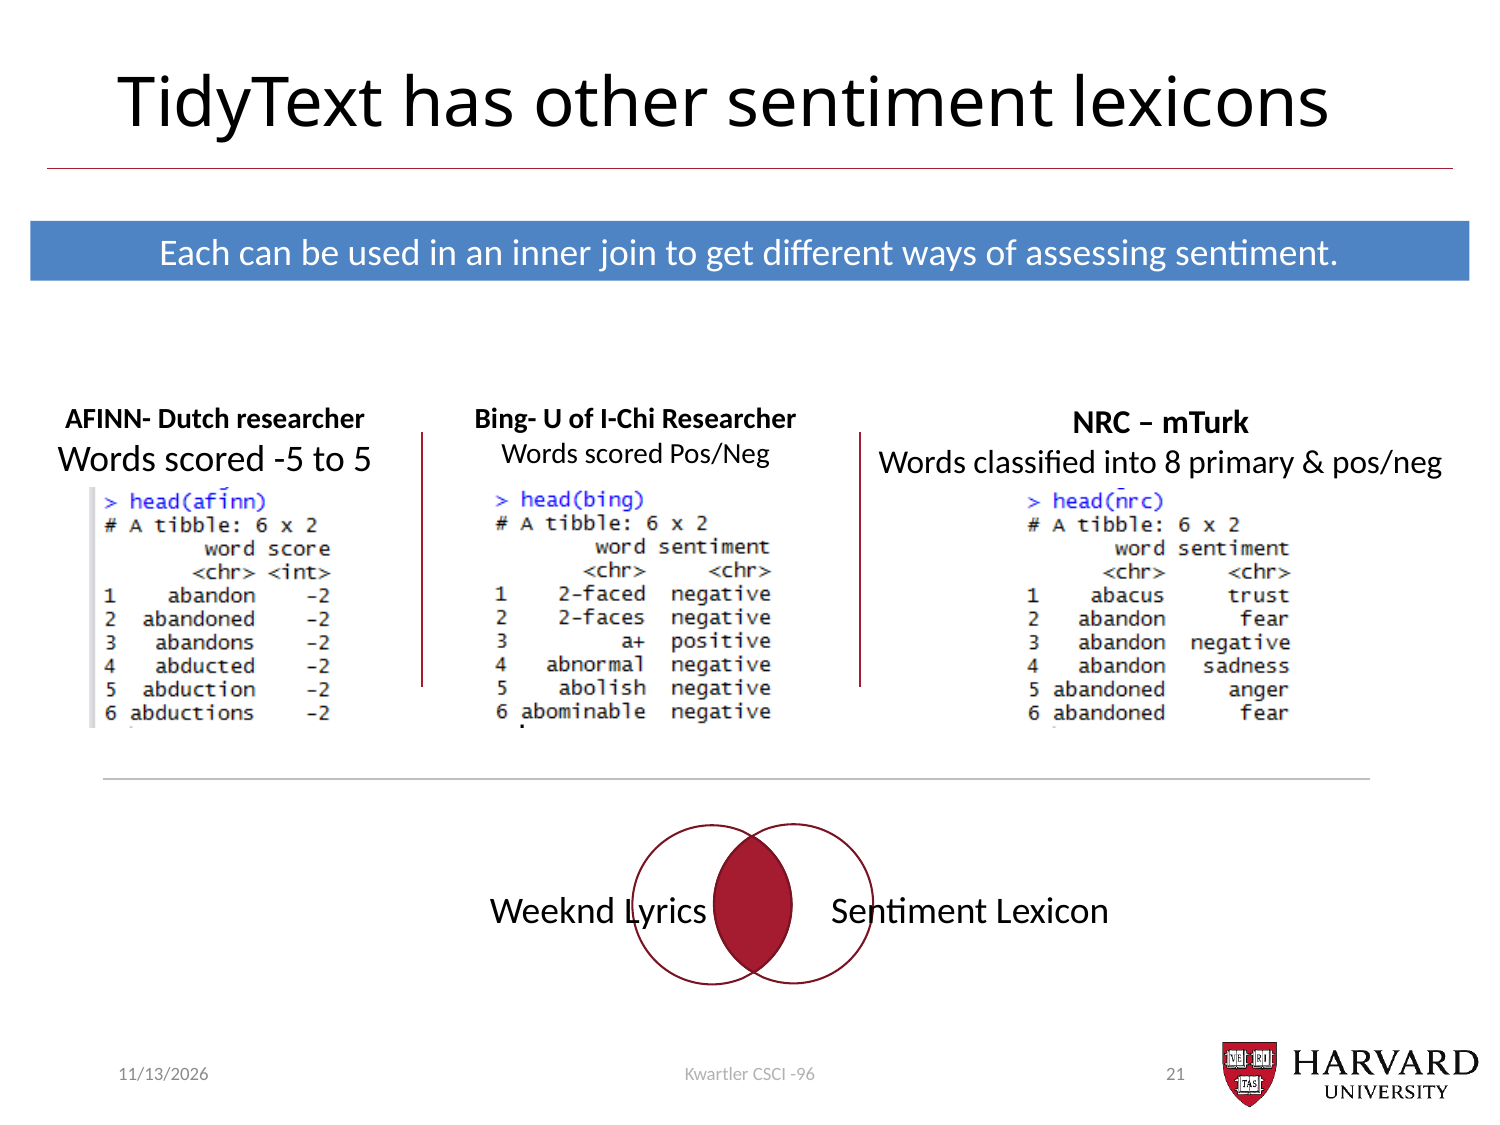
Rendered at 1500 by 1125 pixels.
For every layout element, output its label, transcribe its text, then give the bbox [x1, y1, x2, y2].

picture [1200, 1024, 1500, 1125]
text_box Each can be used in an inner join to get different ways of assessing sentiment. [30, 220, 1470, 281]
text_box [486, 824, 1127, 985]
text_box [40, 391, 390, 728]
footer Kwartler CSCI -96 [496, 1042, 1004, 1103]
slide_number 21 [1059, 1042, 1200, 1103]
title TidyText has other sentiment lexicons [103, 59, 1397, 157]
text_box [458, 392, 813, 728]
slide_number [103, 1042, 441, 1103]
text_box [860, 392, 1462, 728]
